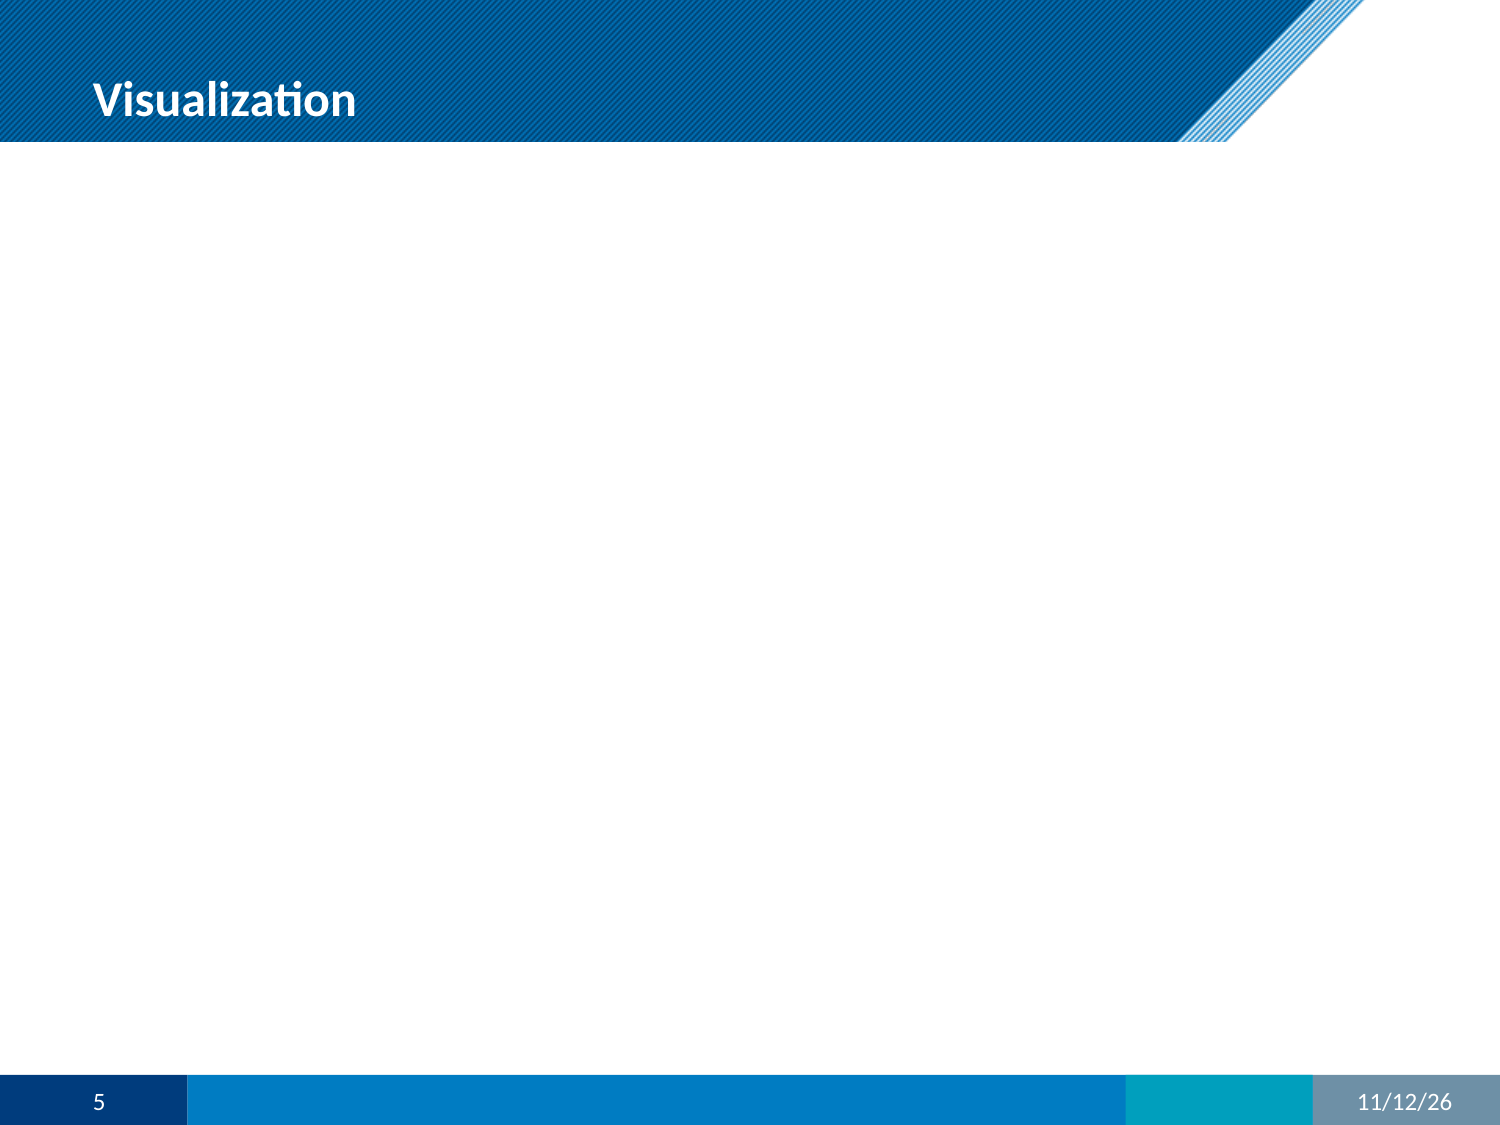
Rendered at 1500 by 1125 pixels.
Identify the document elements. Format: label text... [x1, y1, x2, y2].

text_box 9/27/2019 [1041, 1074, 1453, 1125]
text_box 5 [92, 1074, 182, 1125]
text_box Visualization [92, 0, 1164, 140]
